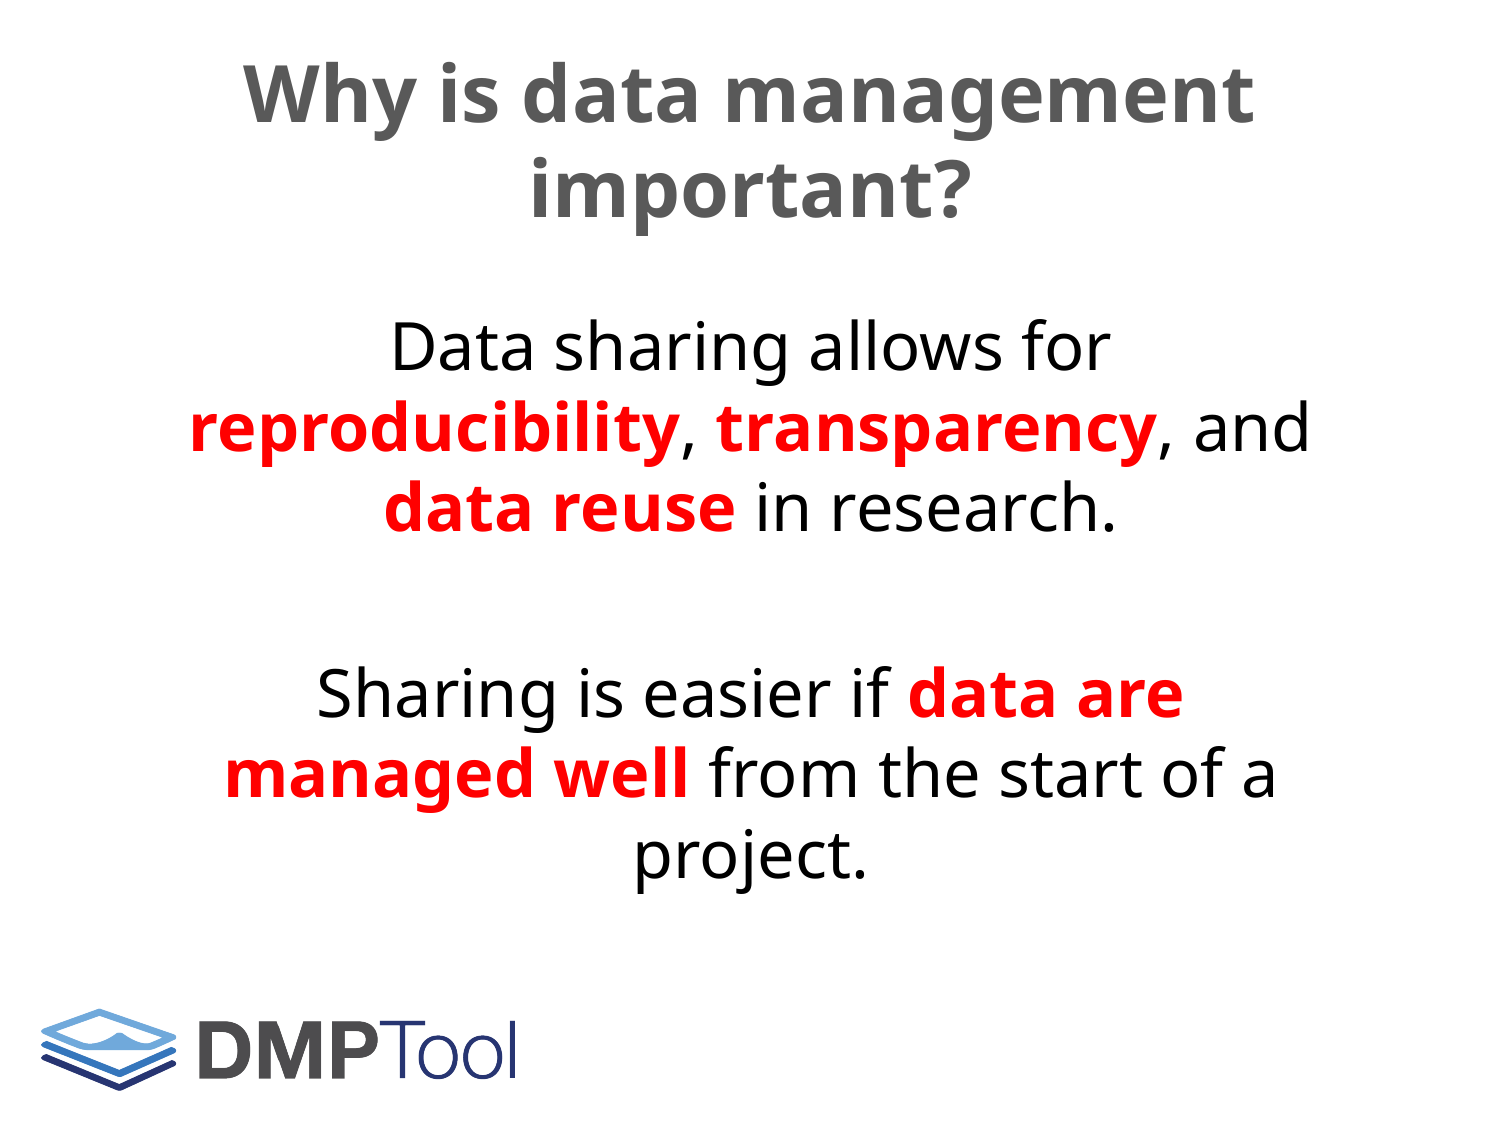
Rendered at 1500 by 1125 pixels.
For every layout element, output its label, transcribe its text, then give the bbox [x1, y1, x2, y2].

title Why is data management important? [75, 45, 1425, 233]
picture [41, 1008, 515, 1091]
list Data sharing allows for reproducibility, transparency, and data reuse in research. Sharing is easier if data are managed well from the start of a project. [154, 296, 1348, 1040]
